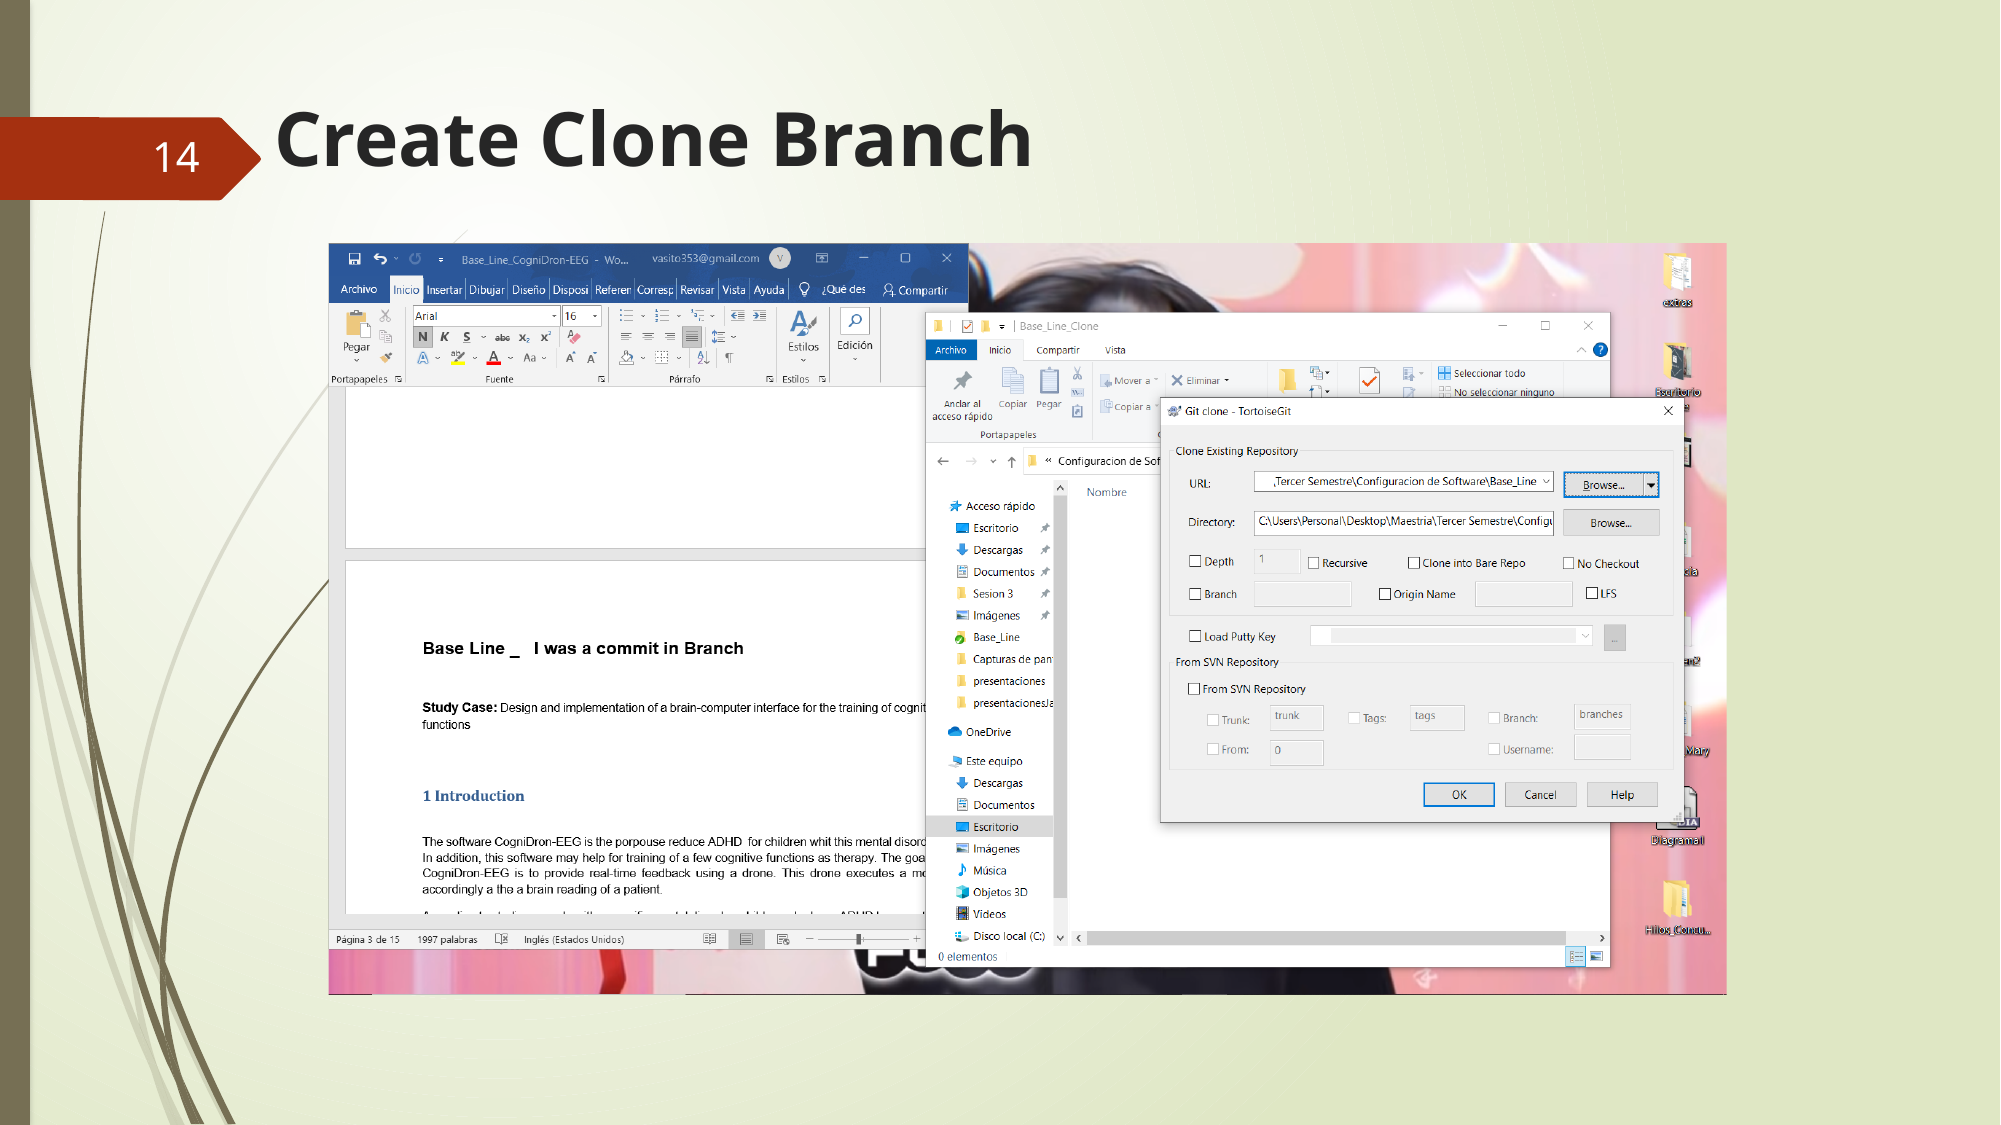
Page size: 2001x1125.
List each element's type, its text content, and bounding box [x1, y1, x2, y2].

picture [328, 242, 1727, 995]
slide_number 14 [87, 129, 216, 190]
title Create Clone Branch [259, 84, 1985, 295]
